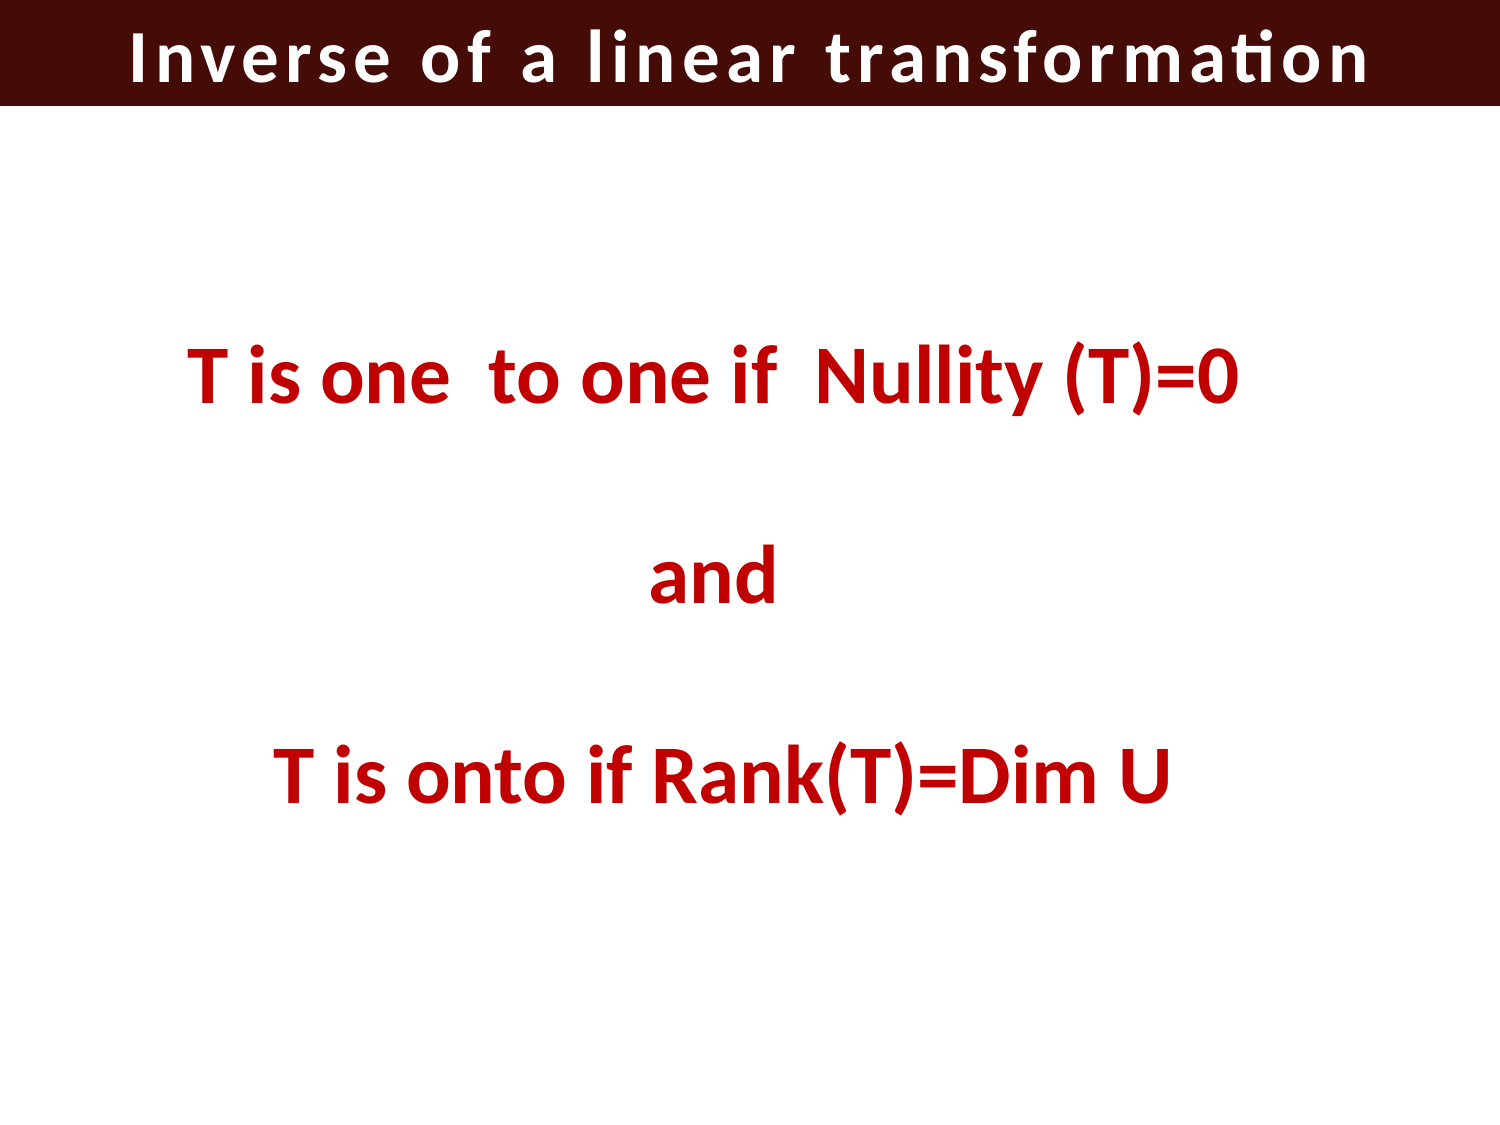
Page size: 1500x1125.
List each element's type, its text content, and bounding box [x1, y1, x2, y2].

text_box Inverse of a linear transformation [0, 0, 1500, 105]
text_box T is one to one if Nullity (T)=0 and T is onto if Rank(T)=Dim U [172, 312, 1274, 828]
